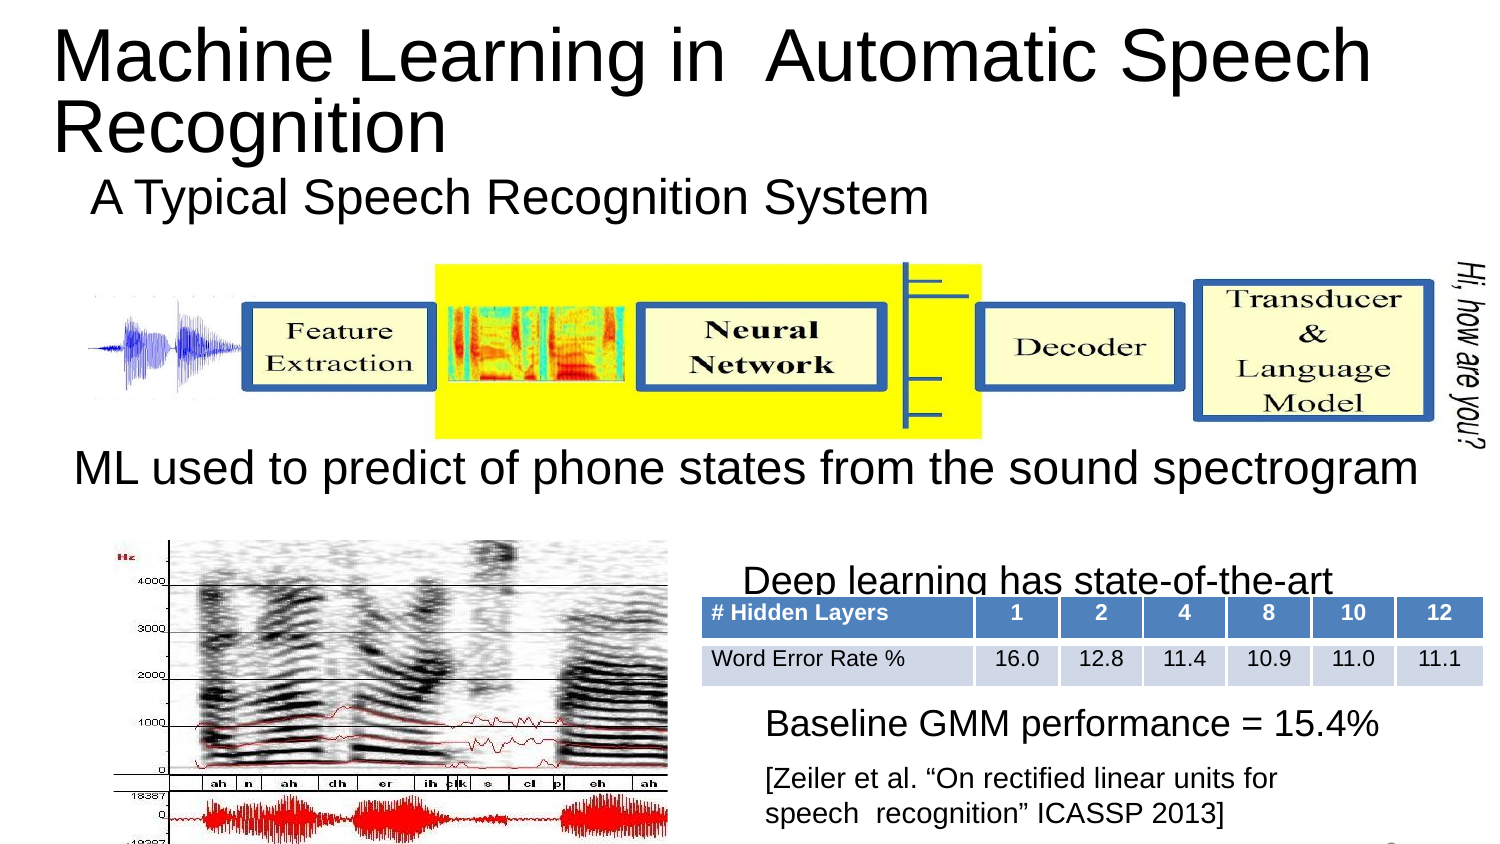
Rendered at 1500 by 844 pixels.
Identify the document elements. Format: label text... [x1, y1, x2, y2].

table_cell 11.4 [1144, 646, 1225, 677]
table_header 8 [1228, 597, 1310, 638]
table_cell 16.0 [976, 646, 1058, 677]
table_header 1 [976, 597, 1058, 638]
table_header 4 [1144, 597, 1225, 638]
table_cell 10.9 [1228, 646, 1310, 677]
table_cell Word Error Rate % [702, 646, 973, 686]
table_header 2 [1061, 597, 1142, 638]
text_box [113, 651, 668, 844]
table_header 12 [1397, 597, 1483, 638]
title Machine Learning in Automatic Speech Recognition [50, 0, 1500, 167]
table_cell 11.1 [1397, 646, 1483, 686]
table_header # Hidden Layers [702, 597, 973, 638]
text_box [87, 261, 1486, 449]
table_header 10 [1313, 597, 1394, 638]
table_cell 11.0 [1313, 646, 1394, 677]
text_box A Typical Speech Recognition System [87, 162, 1195, 225]
text_box ML used to predict of phone states from the sound spectrogram Deep learning has state-of-the-art results [71, 434, 1442, 651]
text_box Baseline GMM performance = 15.4% [Zeiler et al. “On rectified linear units for speech recognition” ICASSP 2013] 21 [762, 677, 1412, 844]
table_cell 12.8 [1061, 646, 1142, 677]
